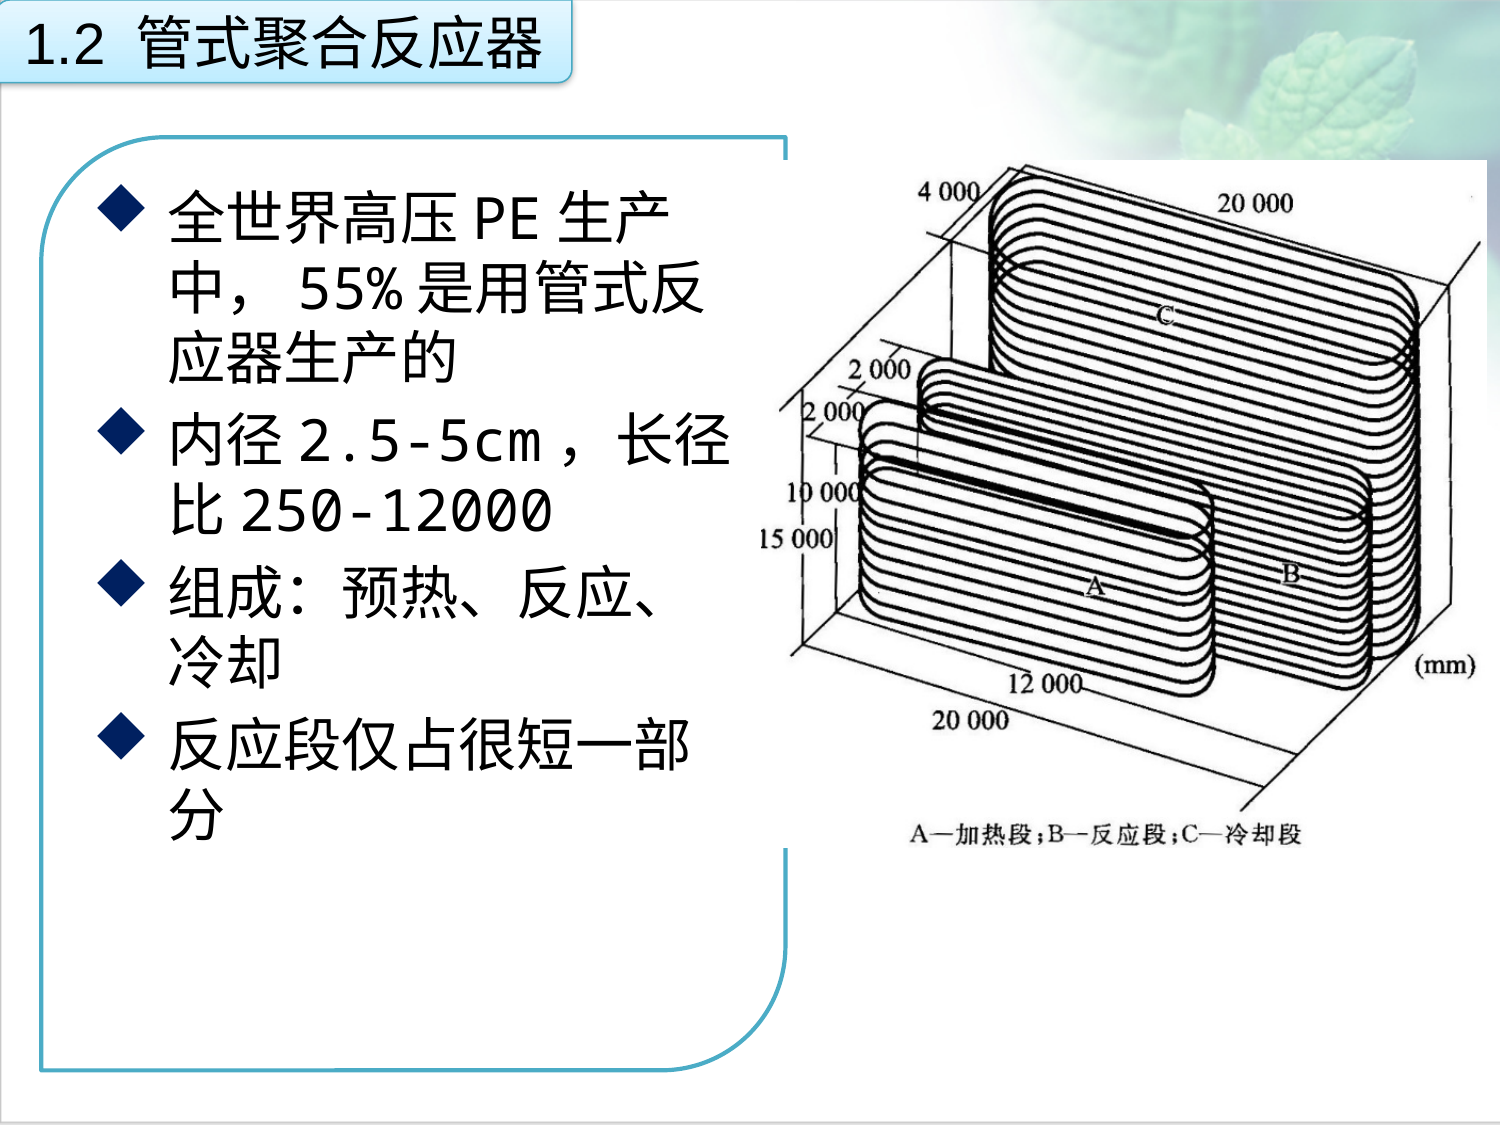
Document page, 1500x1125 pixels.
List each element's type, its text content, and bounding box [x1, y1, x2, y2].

text_box 1.2 管式聚合反应器 [0, 0, 573, 84]
text_box 全世界高压PE生产中，55%是用管式反应器生产的 内径2.5-5cm，长径比250-12000 组成：预热、反应、冷却 反应段仅占很短一部分 [39, 135, 788, 1073]
picture [0, 0, 1500, 1125]
